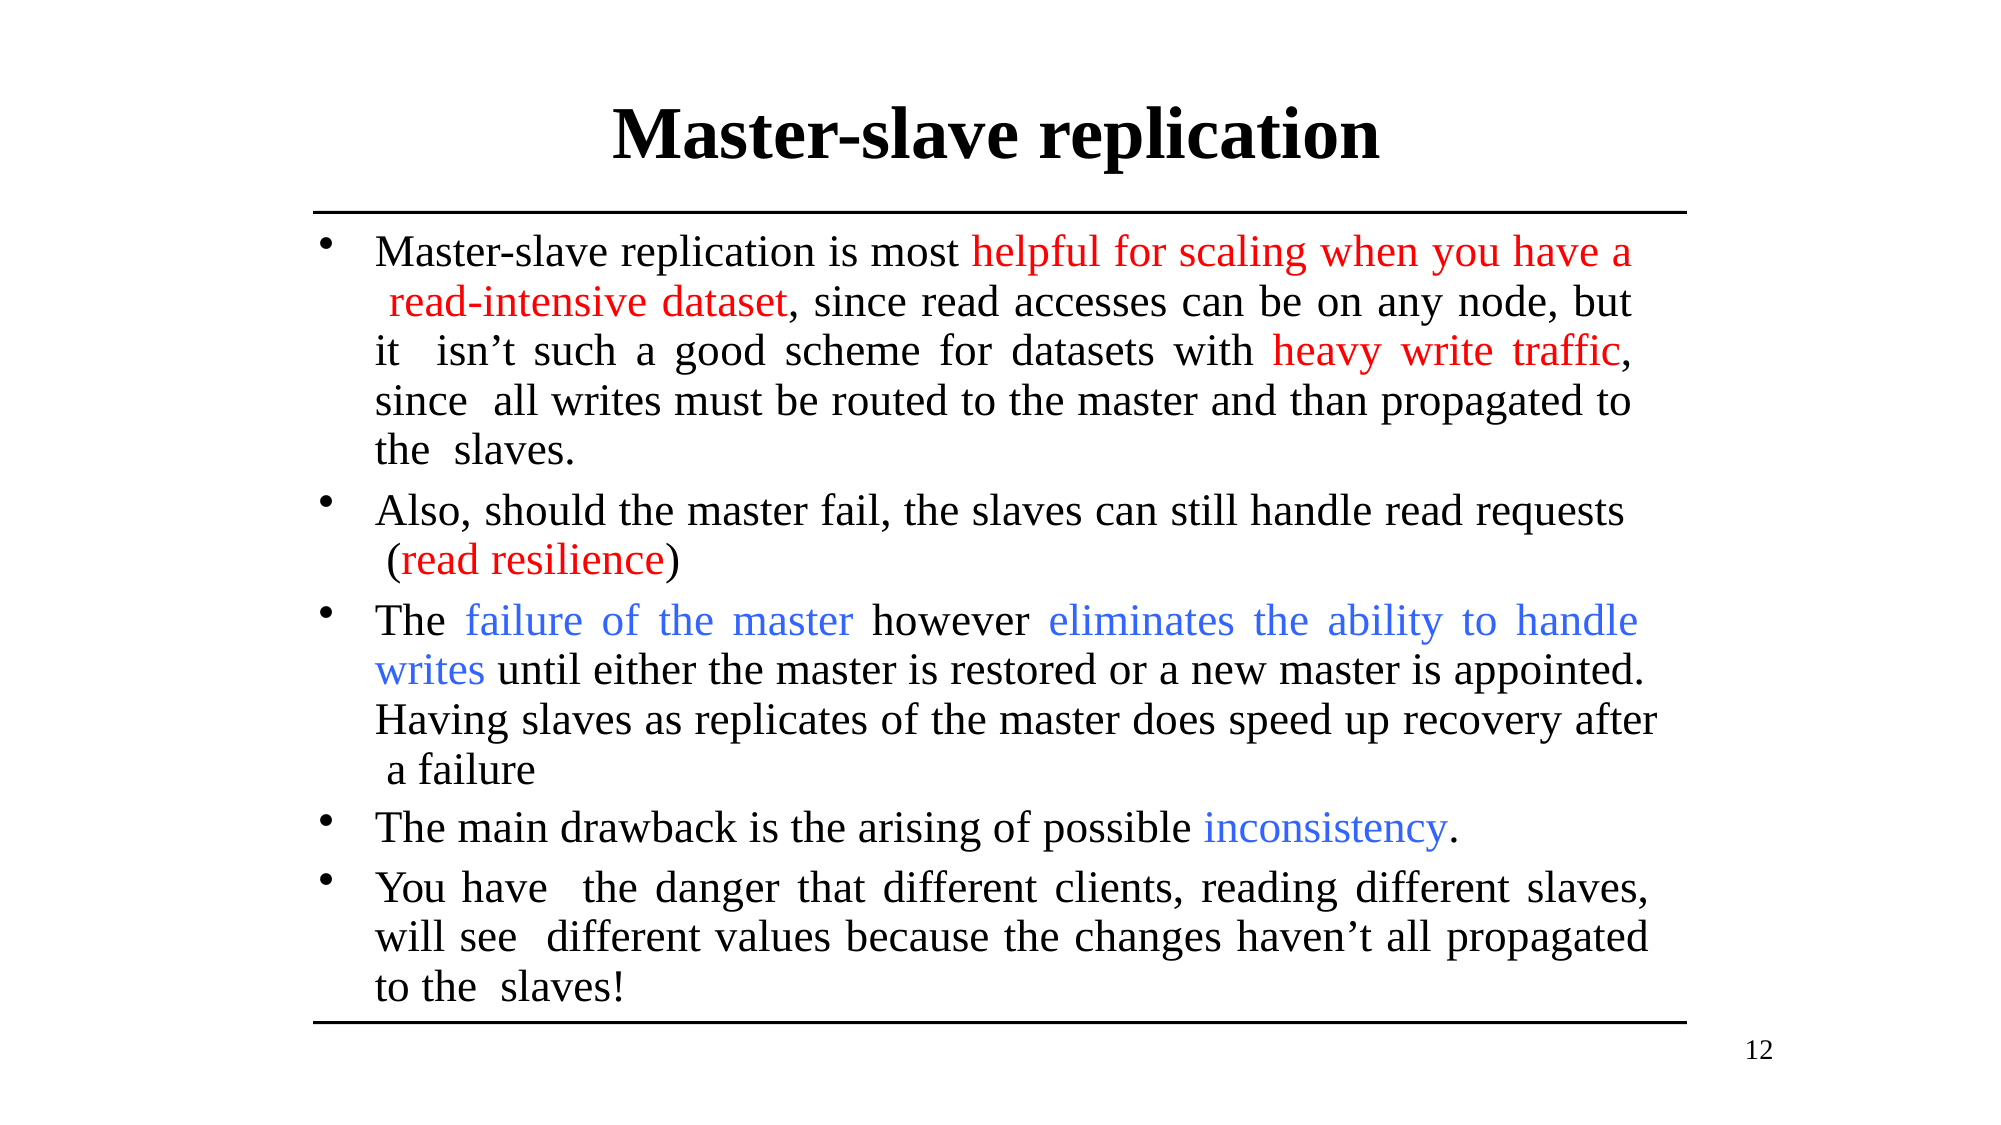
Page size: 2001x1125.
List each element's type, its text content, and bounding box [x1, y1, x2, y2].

title Master-slave replication [610, 81, 1391, 210]
slide_number 12 [1738, 1035, 1790, 1125]
title Master-slave replication [610, 214, 1391, 218]
text_box [313, 210, 1687, 214]
text_box [313, 1021, 1687, 1025]
text_box Master-slave replication is most helpful for scaling when you have a read-intensive dataset, since read accesses can be on any node, but it isn’t such a good scheme for datasets with heavy write traffic, since all writes must be routed to the master and than propagated to the slaves. Also, should the master fail, the slaves can still handle read requests (read resilience) The failure of the master however eliminates the ability to handle writes until either the master is restored or a new master is appointed. Having slaves as replicates of the master does speed up recovery after a failure The main drawback is the arising of possible inconsistency. You have the danger that different clients, reading different slaves, will see different values because the changes haven’t all propagated to the slaves! [316, 218, 1658, 1011]
